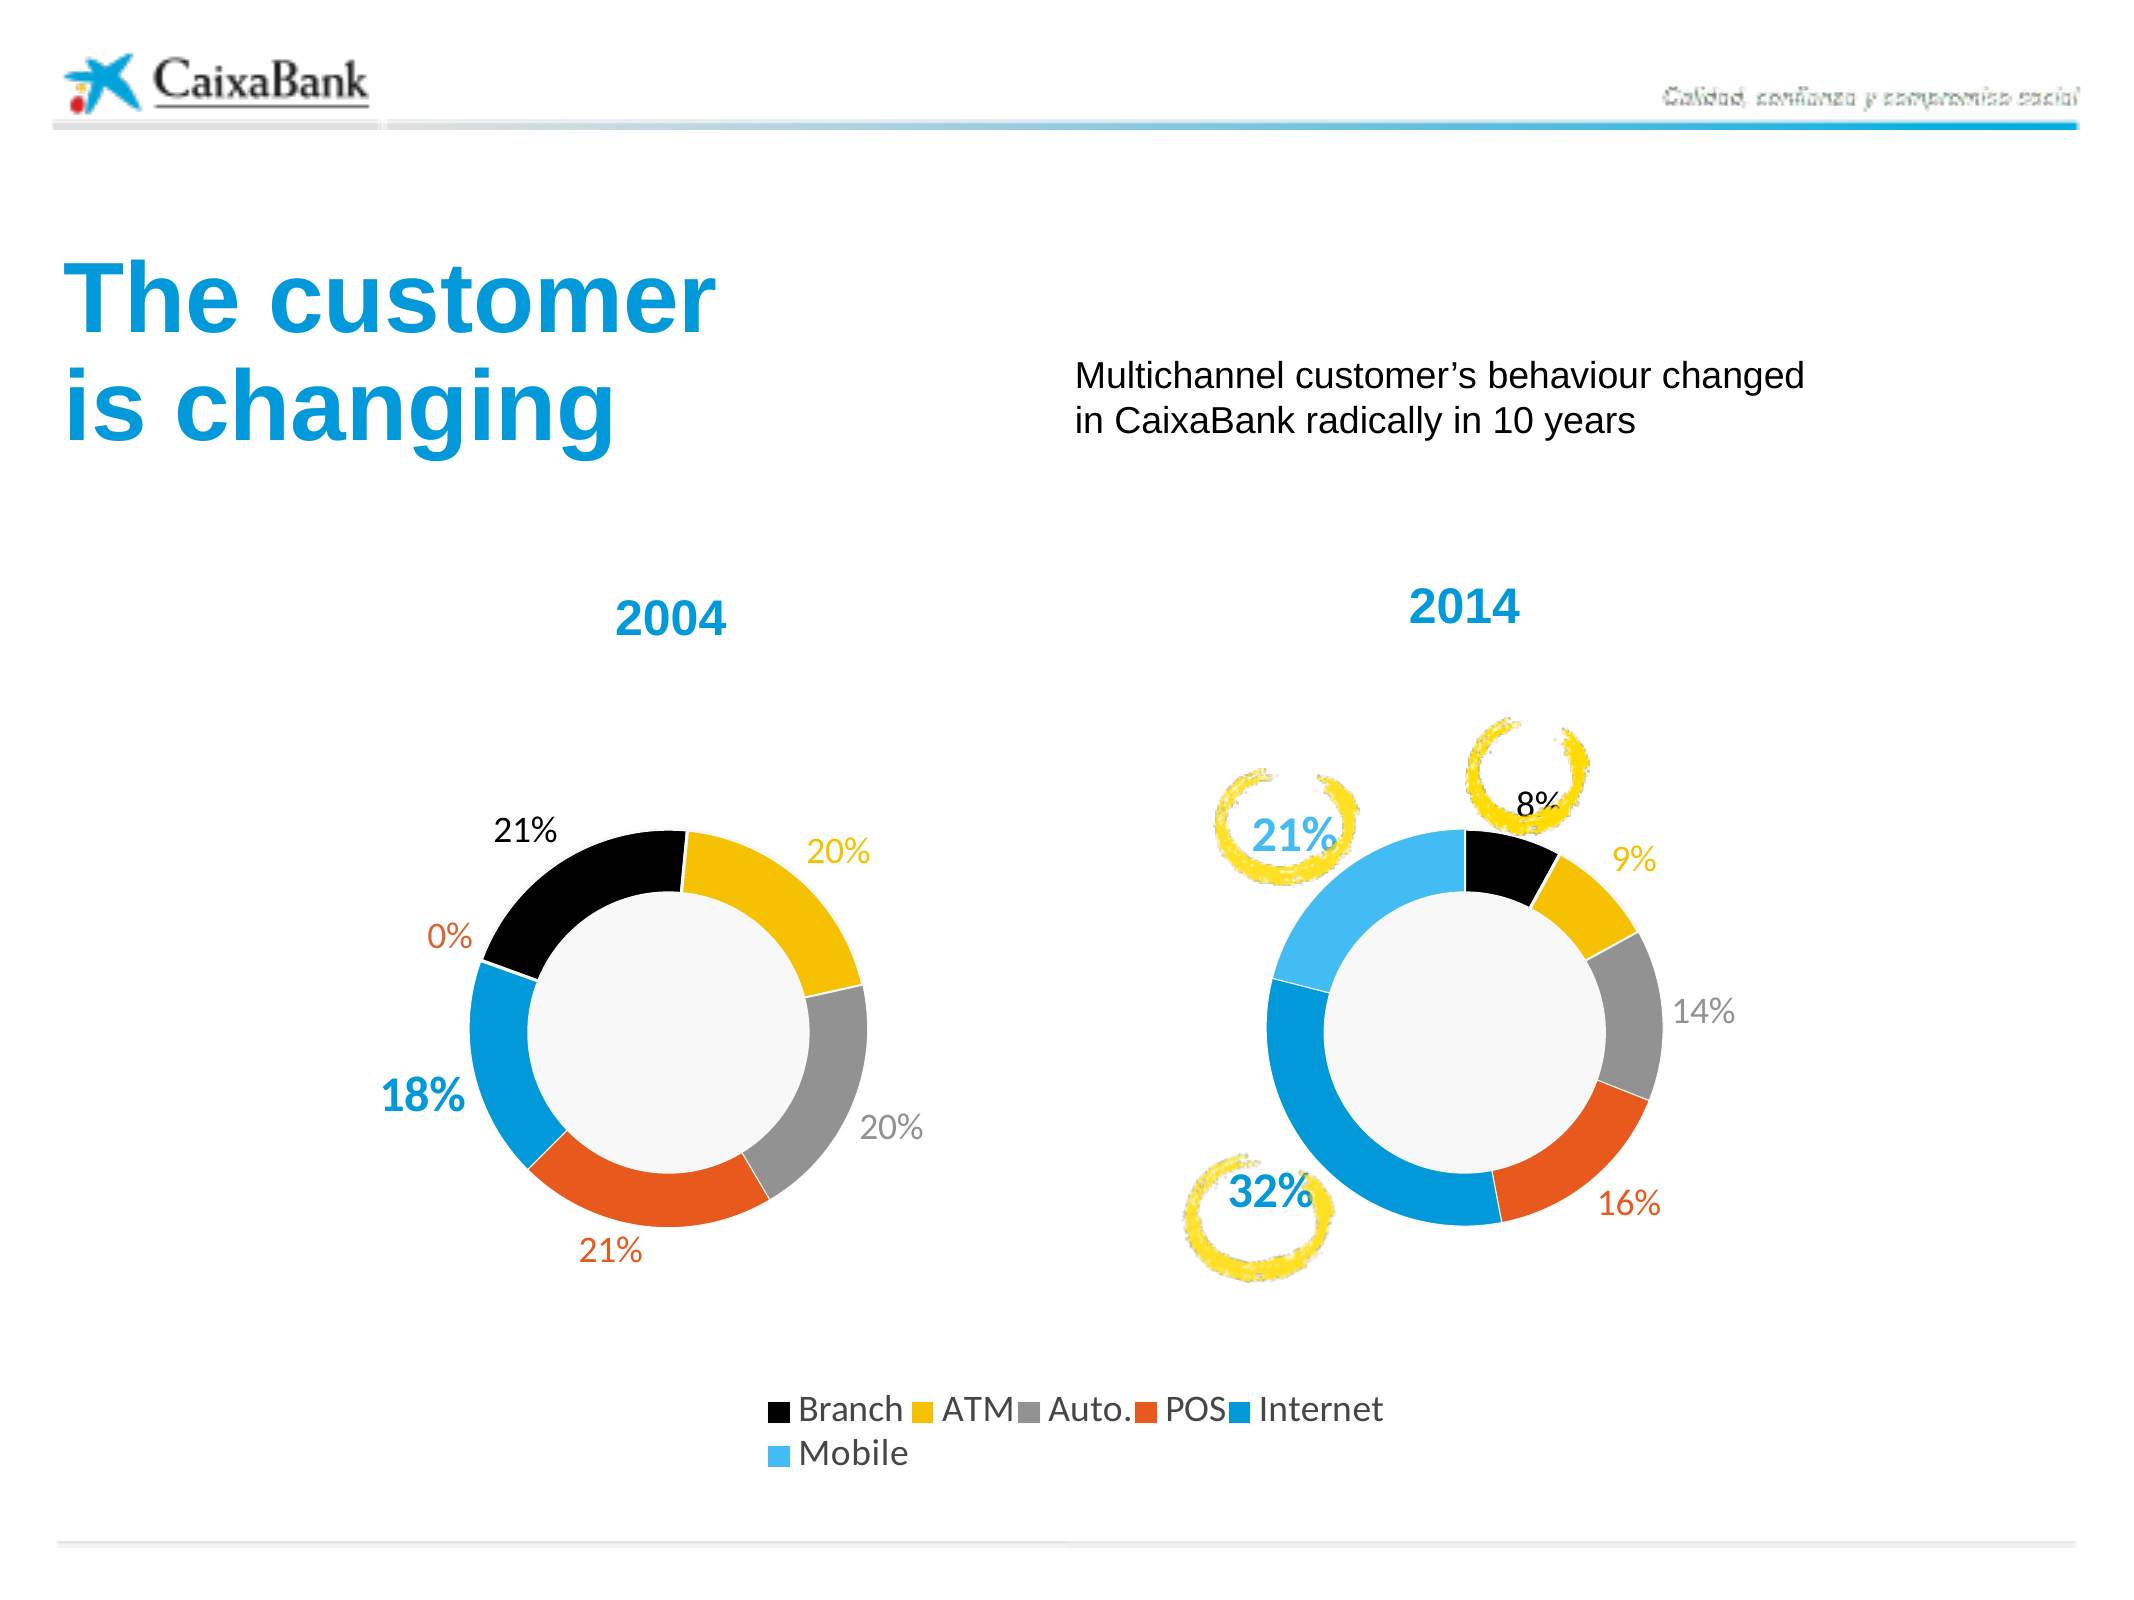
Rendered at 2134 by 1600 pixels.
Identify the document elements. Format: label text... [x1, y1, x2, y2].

text_box 2014 [1400, 565, 1529, 642]
picture [1465, 714, 1594, 838]
text_box Multichannel customer’s behaviour changed in CaixaBank radically in 10 years [1066, 343, 1837, 450]
picture [1182, 1154, 1337, 1285]
picture [56, 1541, 2078, 1548]
chart [345, 708, 1790, 1483]
text_box The customer is changing [54, 237, 727, 471]
picture [50, 52, 2102, 130]
text_box 2004 [606, 577, 735, 654]
picture [1212, 766, 1364, 888]
